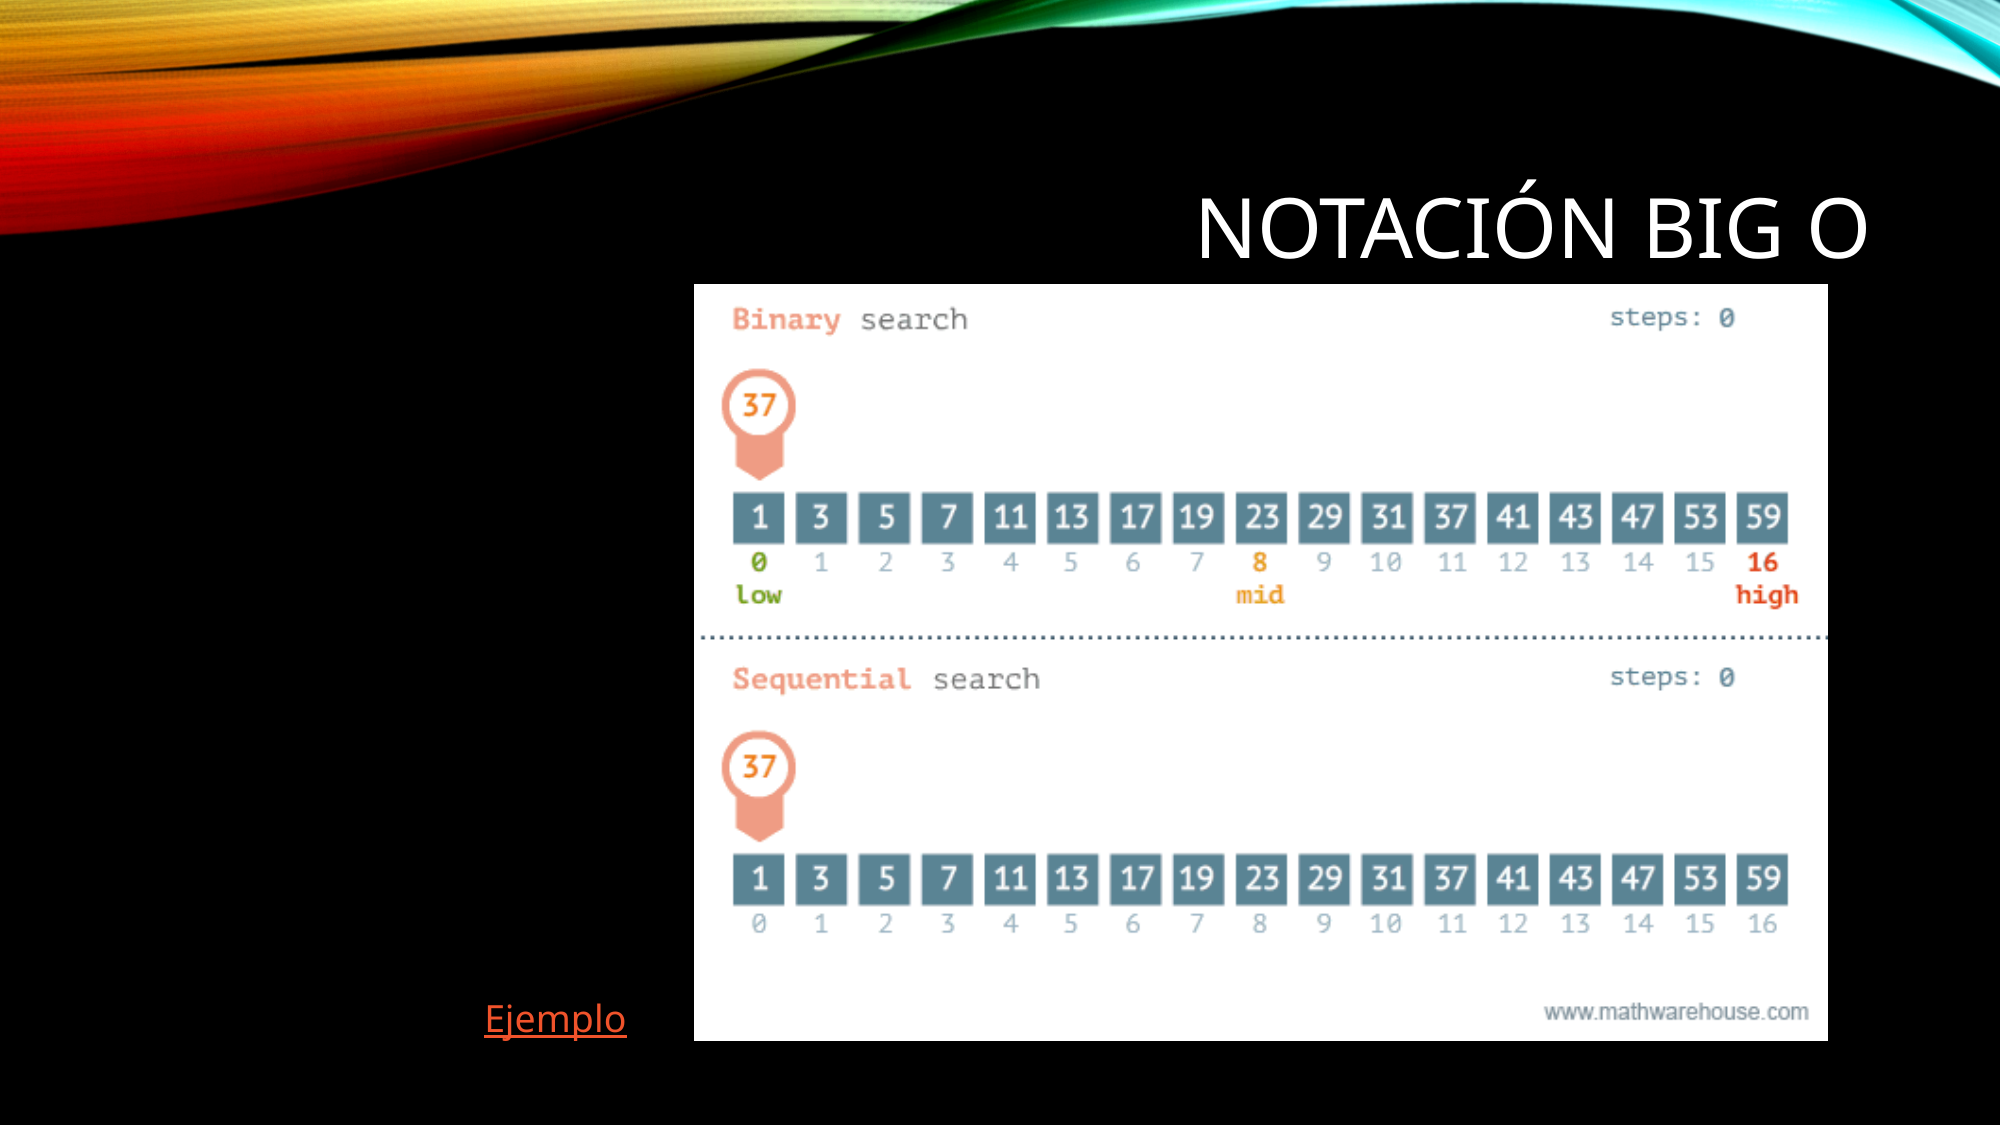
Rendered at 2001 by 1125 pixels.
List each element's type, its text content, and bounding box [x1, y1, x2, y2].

title Notación Big o [474, 125, 1888, 338]
picture [0, 0, 2000, 237]
text_box Ejemplo [469, 987, 1564, 1098]
picture [693, 284, 1829, 1041]
